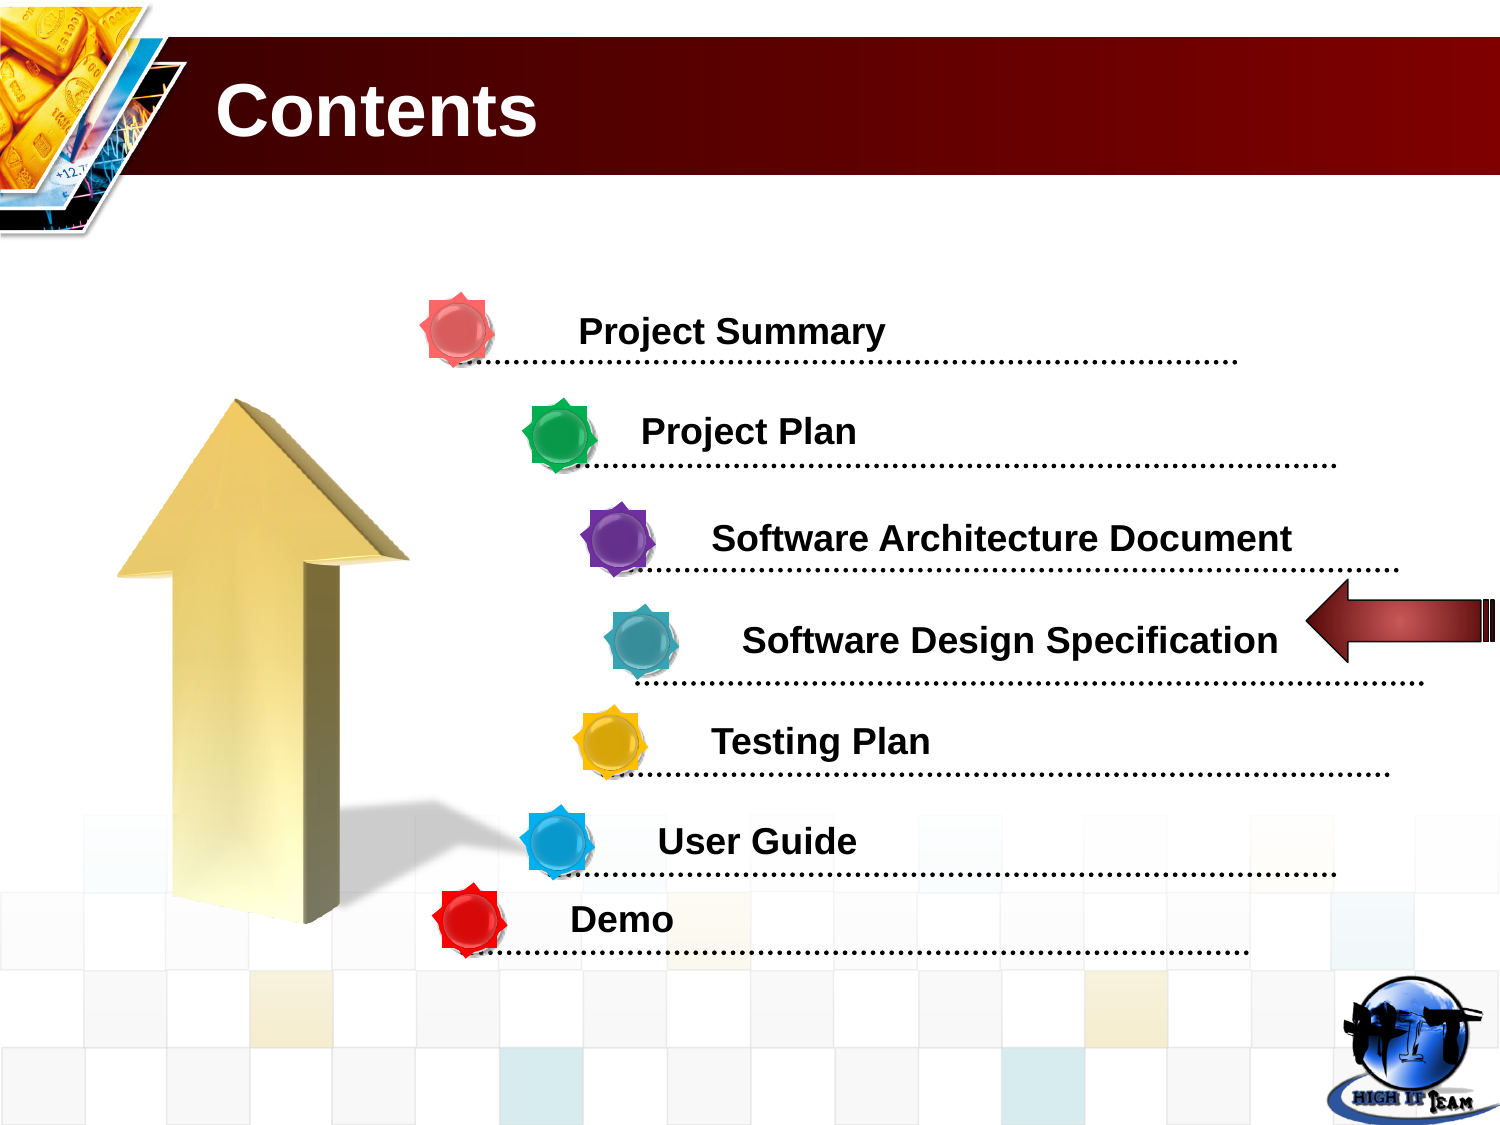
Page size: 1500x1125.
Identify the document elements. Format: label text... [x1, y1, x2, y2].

picture [674, 641, 679, 651]
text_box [524, 810, 590, 876]
picture [1281, 951, 1500, 1125]
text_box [437, 888, 503, 954]
text_box Software Architecture Document [696, 506, 1350, 567]
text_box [585, 507, 651, 573]
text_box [527, 403, 593, 469]
text_box Project Summary [563, 299, 1147, 360]
picture [0, 0, 190, 243]
text_box Software Design Specification [727, 608, 1310, 669]
text_box Testing Plan [696, 709, 1280, 770]
text_box [1483, 600, 1489, 642]
text_box User Guide [642, 809, 1226, 870]
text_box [608, 609, 674, 675]
picture [490, 329, 495, 339]
picture [112, 362, 567, 963]
text_box Project Plan [625, 399, 1209, 460]
title Contents [200, 37, 1413, 175]
picture [573, 735, 578, 743]
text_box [578, 710, 644, 776]
picture [580, 532, 585, 540]
text_box [1310, 579, 1481, 663]
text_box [424, 297, 490, 363]
text_box Demo [567, 887, 1139, 948]
